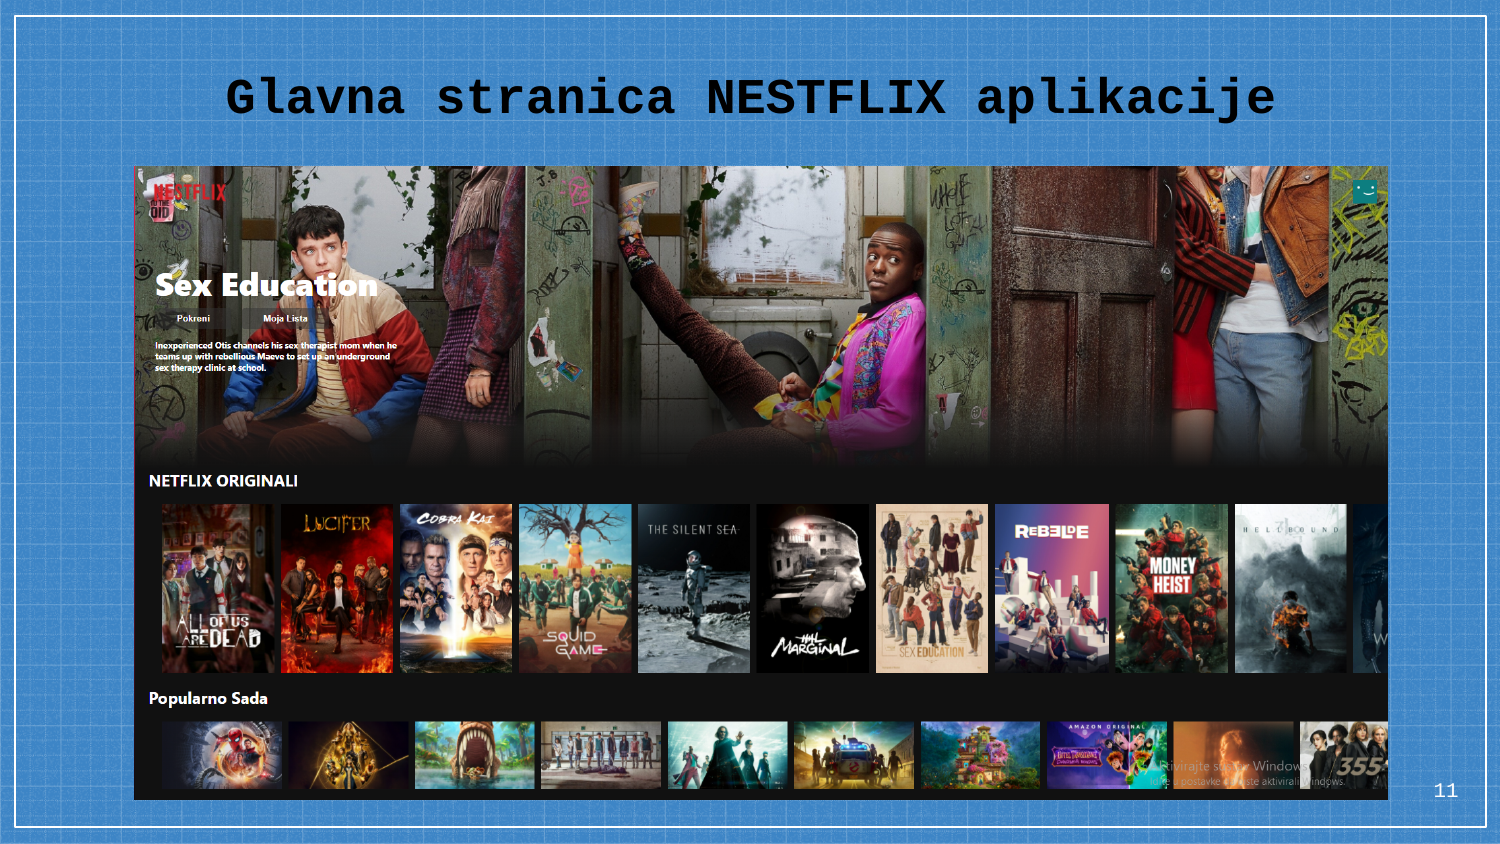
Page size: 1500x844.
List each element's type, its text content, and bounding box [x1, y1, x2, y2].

slide_number 11 [1398, 761, 1474, 810]
picture [0, 0, 1500, 844]
title Glavna stranica NESTFLIX aplikacije [210, 49, 1312, 117]
